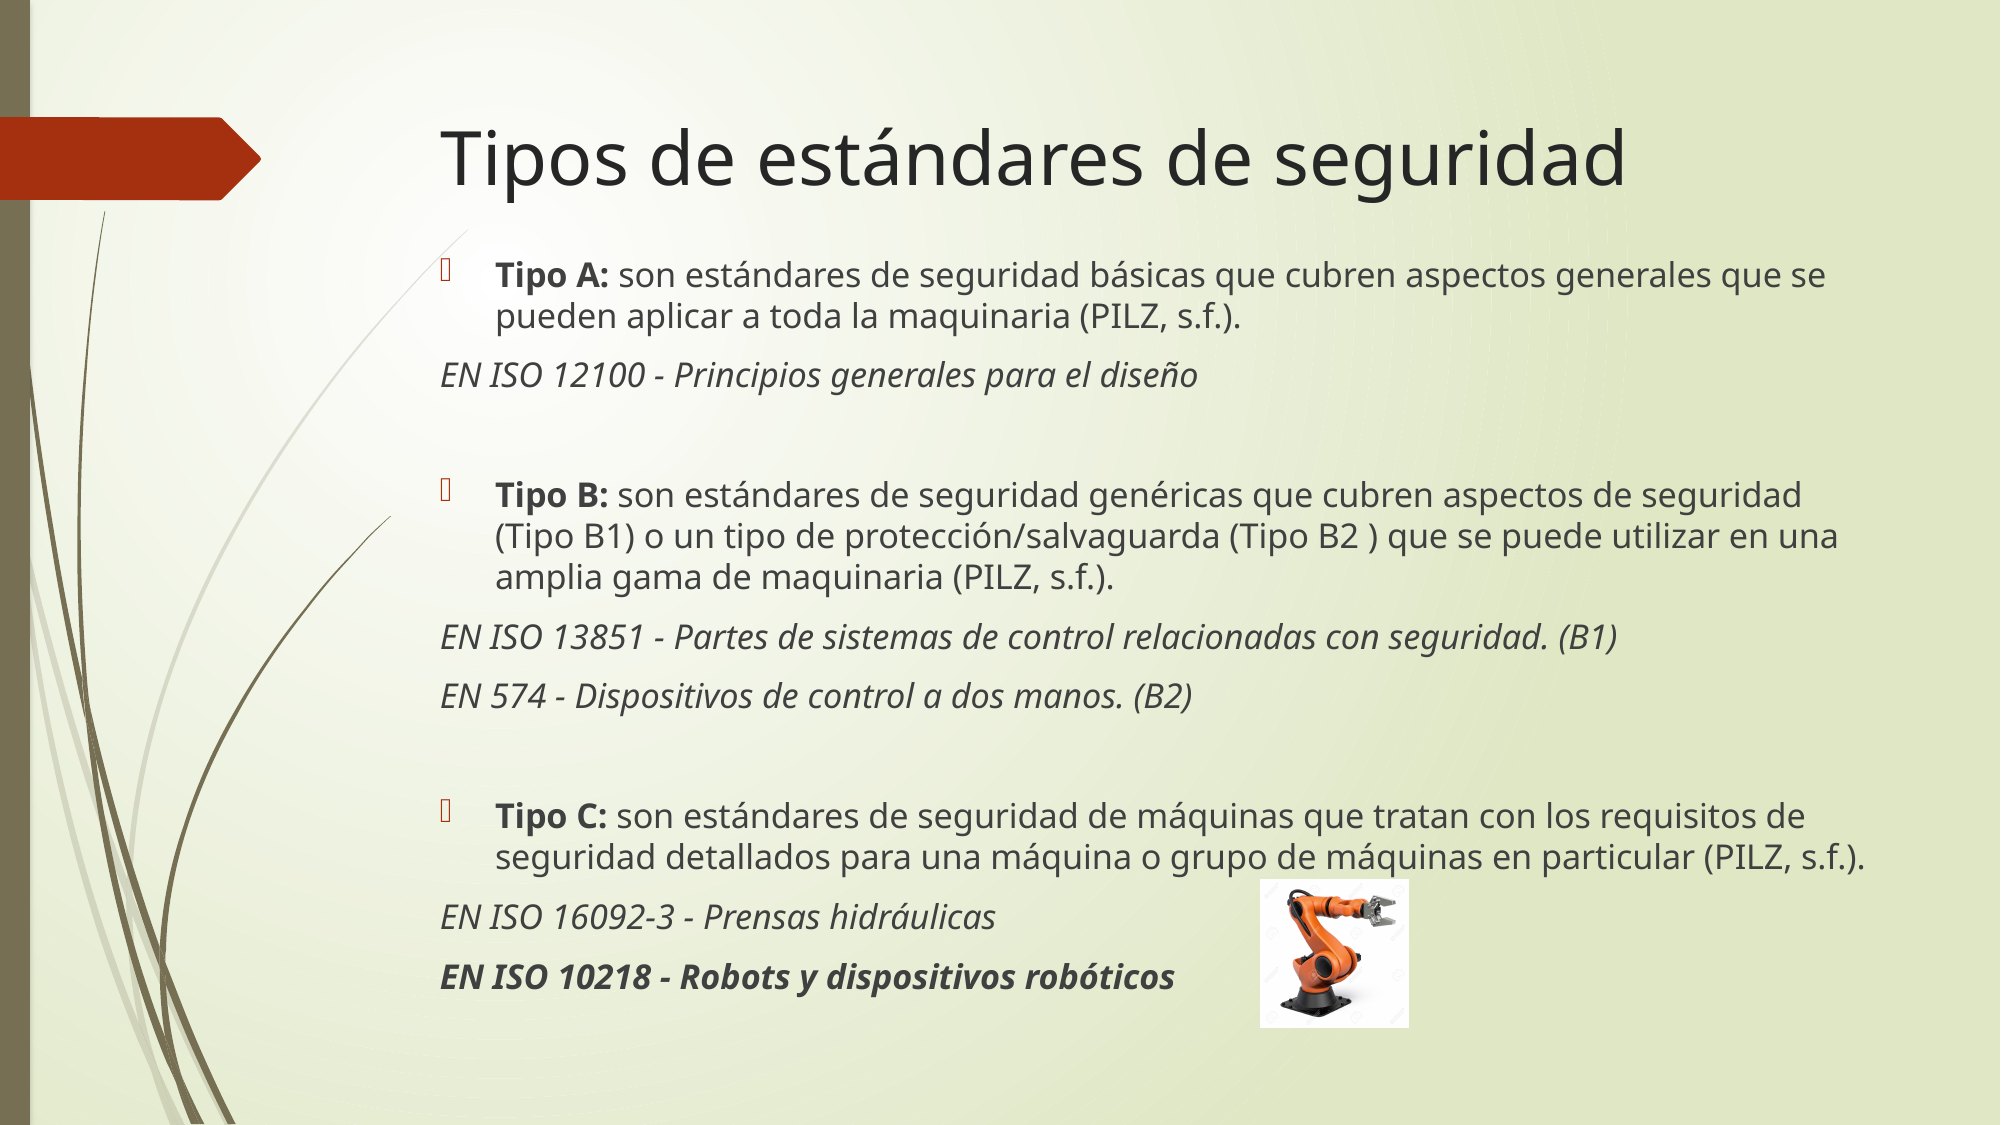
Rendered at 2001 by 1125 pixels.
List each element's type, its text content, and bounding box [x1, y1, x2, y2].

title Tipos de estándares de seguridad [425, 102, 1888, 245]
picture [1260, 879, 1409, 1028]
list Tipo A: son estándares de seguridad básicas que cubren aspectos generales que se pueden aplicar a toda la maquinaria (PILZ, s.f.). EN ISO 12100 - Principios generales para el diseño Tipo B: son estándares de seguridad genéricas que cubren aspectos de seguridad (Tipo B1) o un tipo de protección/salvaguarda (Tipo B2 ) que se puede utilizar en una amplia gama de maquinaria (PILZ, s.f.). EN ISO 13851 - Partes de sistemas de control relacionadas con seguridad. (B1) EN 574 - Dispositivos de control a dos manos. (B2) Tipo C: son estándares de seguridad de máquinas que tratan con los requisitos de seguridad detallados para una máquina o grupo de máquinas en particular (PILZ, s.f.). EN ISO 16092-3 - Prensas hidráulicas EN ISO 10218 - Robots y dispositivos robóticos [424, 245, 1888, 1023]
